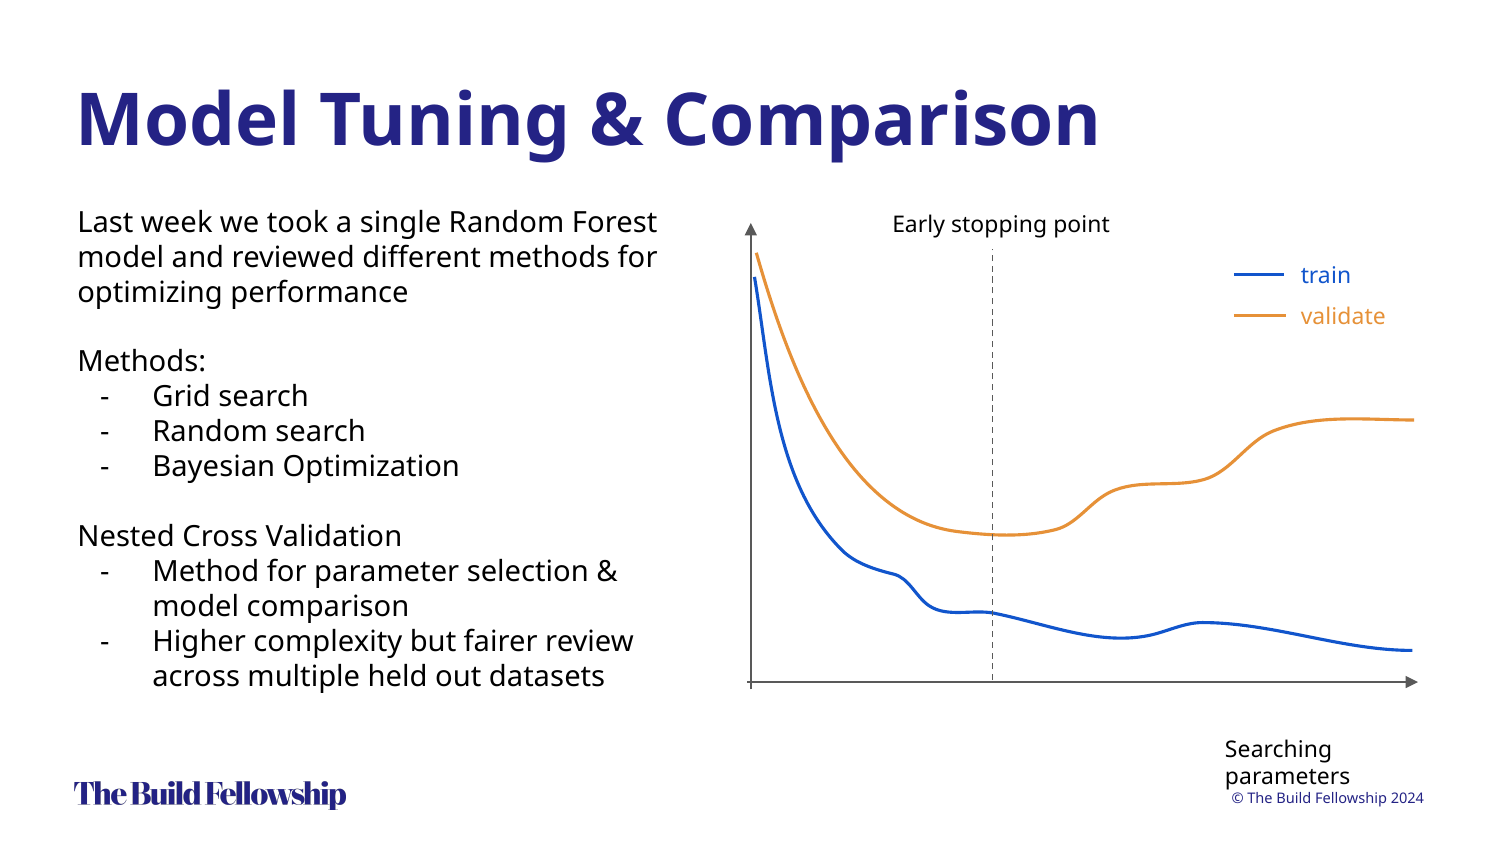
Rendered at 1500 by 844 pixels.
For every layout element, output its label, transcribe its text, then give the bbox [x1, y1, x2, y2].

text_box [756, 252, 988, 535]
title Model Tuning & Comparison [75, 72, 1263, 178]
text_box [756, 277, 988, 613]
text_box validate [1285, 300, 1470, 341]
text_box [996, 487, 1413, 651]
text_box Early stopping point [877, 194, 1167, 248]
picture [74, 781, 346, 810]
text_box Searching parameters [1210, 719, 1465, 753]
text_box train [1285, 249, 1470, 300]
text_box Last week we took a single Random Forest model and reviewed different methods for optimizing performance Methods: Grid search Random search Bayesian Optimization Nested Cross Validation Method for parameter selection & model comparison Higher complexity but fairer review across multiple held out datasets [62, 187, 699, 751]
text_box [996, 313, 1415, 536]
